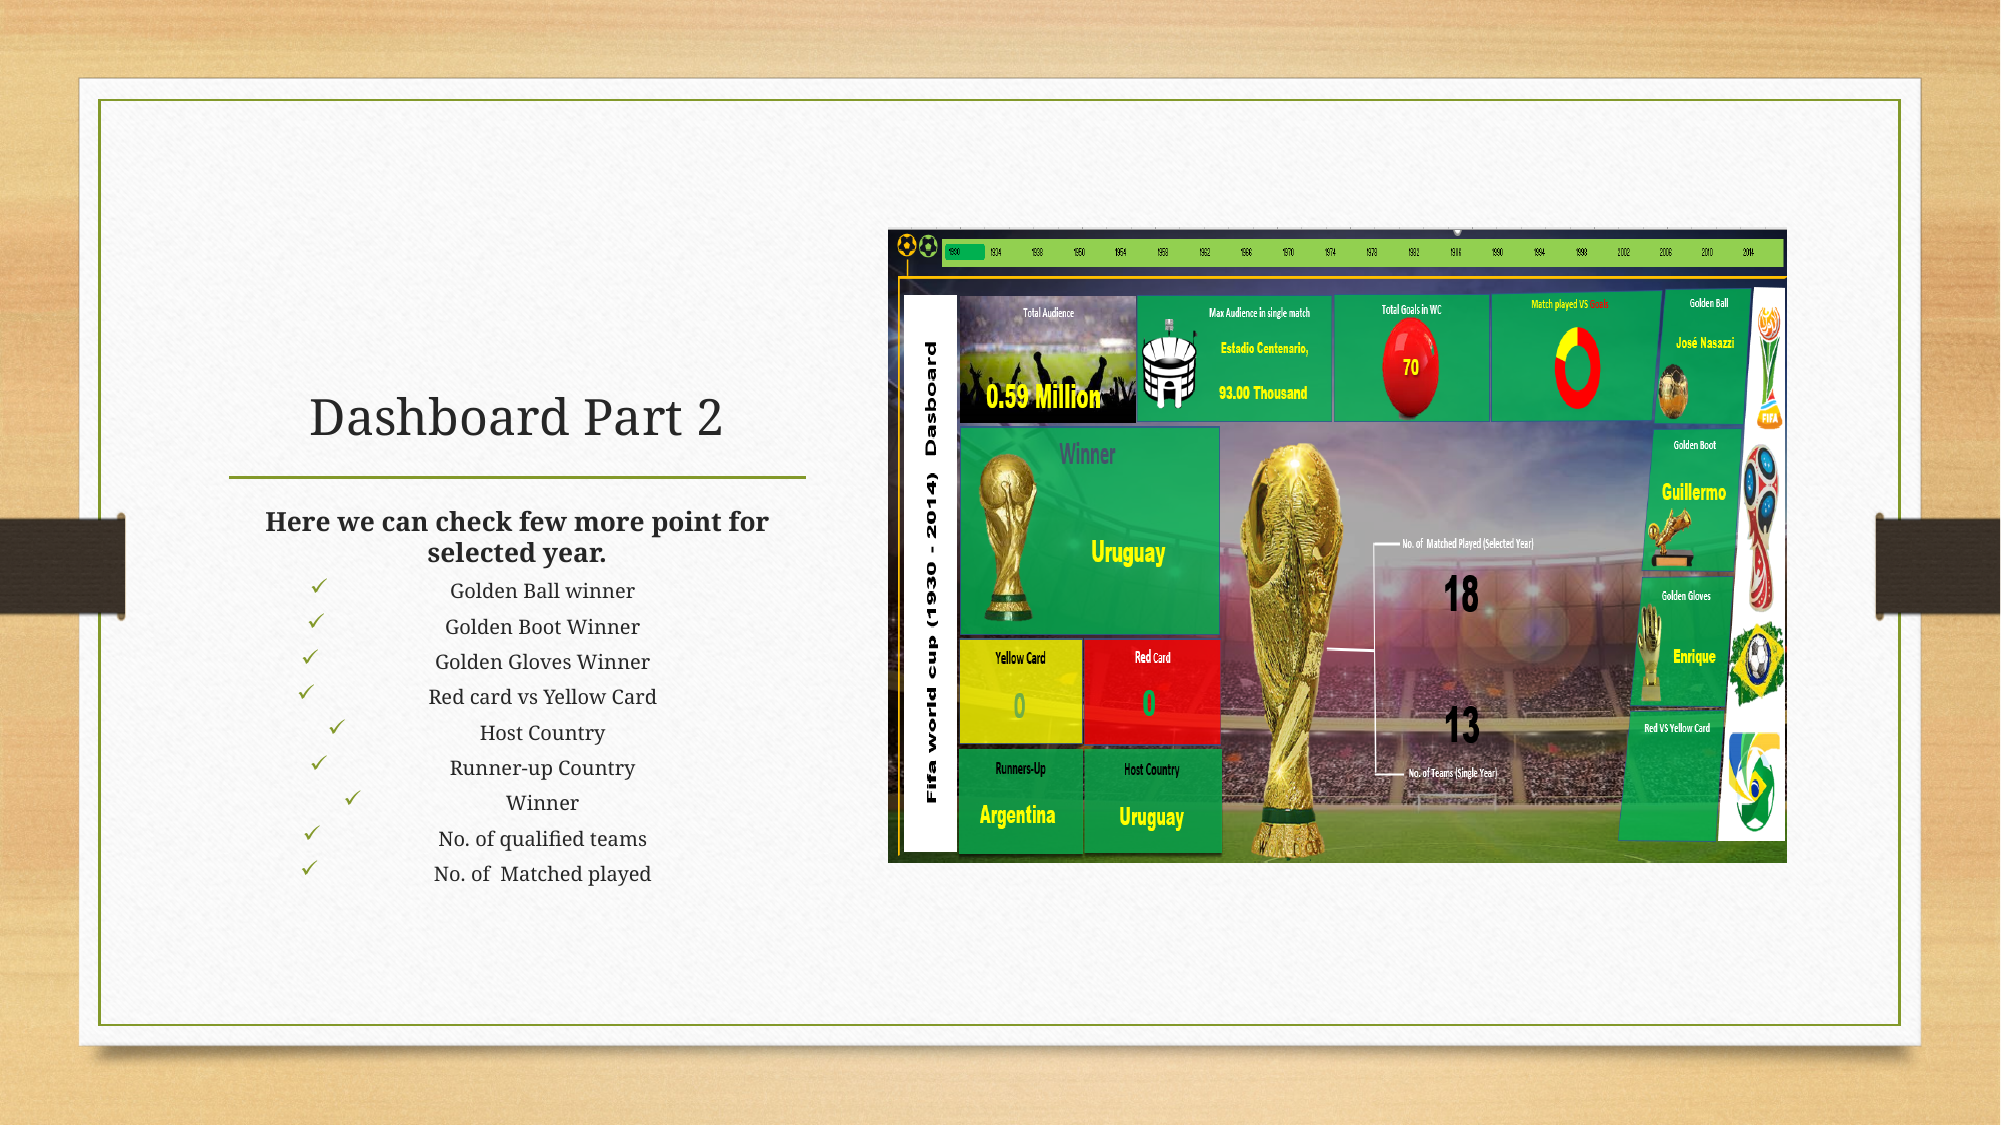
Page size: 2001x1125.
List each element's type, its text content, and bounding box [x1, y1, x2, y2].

title Dashboard Part 2 [212, 227, 823, 453]
picture [0, 0, 2001, 1125]
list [888, 227, 1787, 863]
list Here we can check few more point for selected year. Golden Ball winner Golden Boot Winner Golden Gloves Winner Red card vs Yellow Card Host Country Runner-up Country Winner No. of qualified teams No. of Matched played [212, 497, 823, 898]
